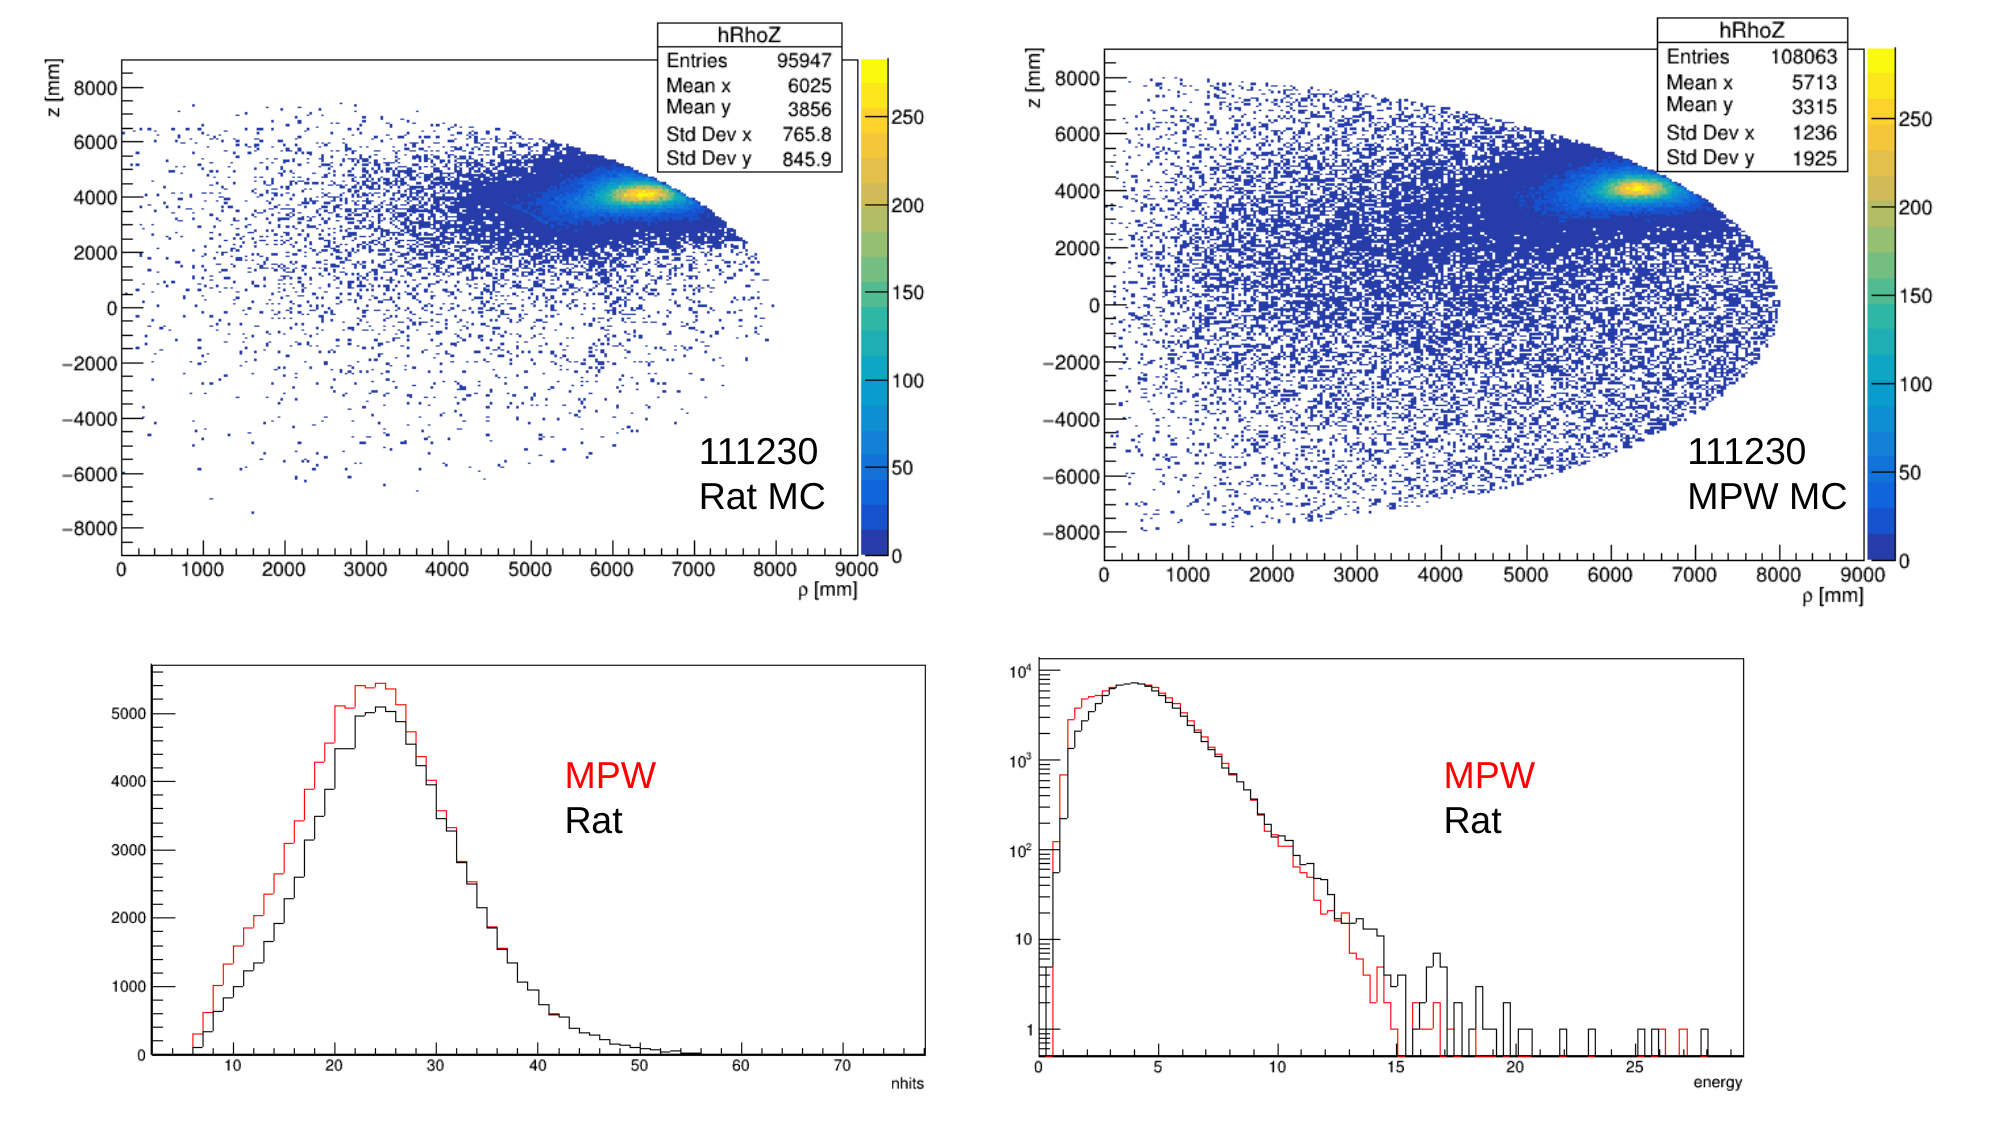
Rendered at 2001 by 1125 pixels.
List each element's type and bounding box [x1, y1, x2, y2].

picture [1003, 649, 1750, 1100]
picture [1017, 12, 1941, 613]
picture [33, 12, 935, 613]
picture [91, 649, 935, 1100]
